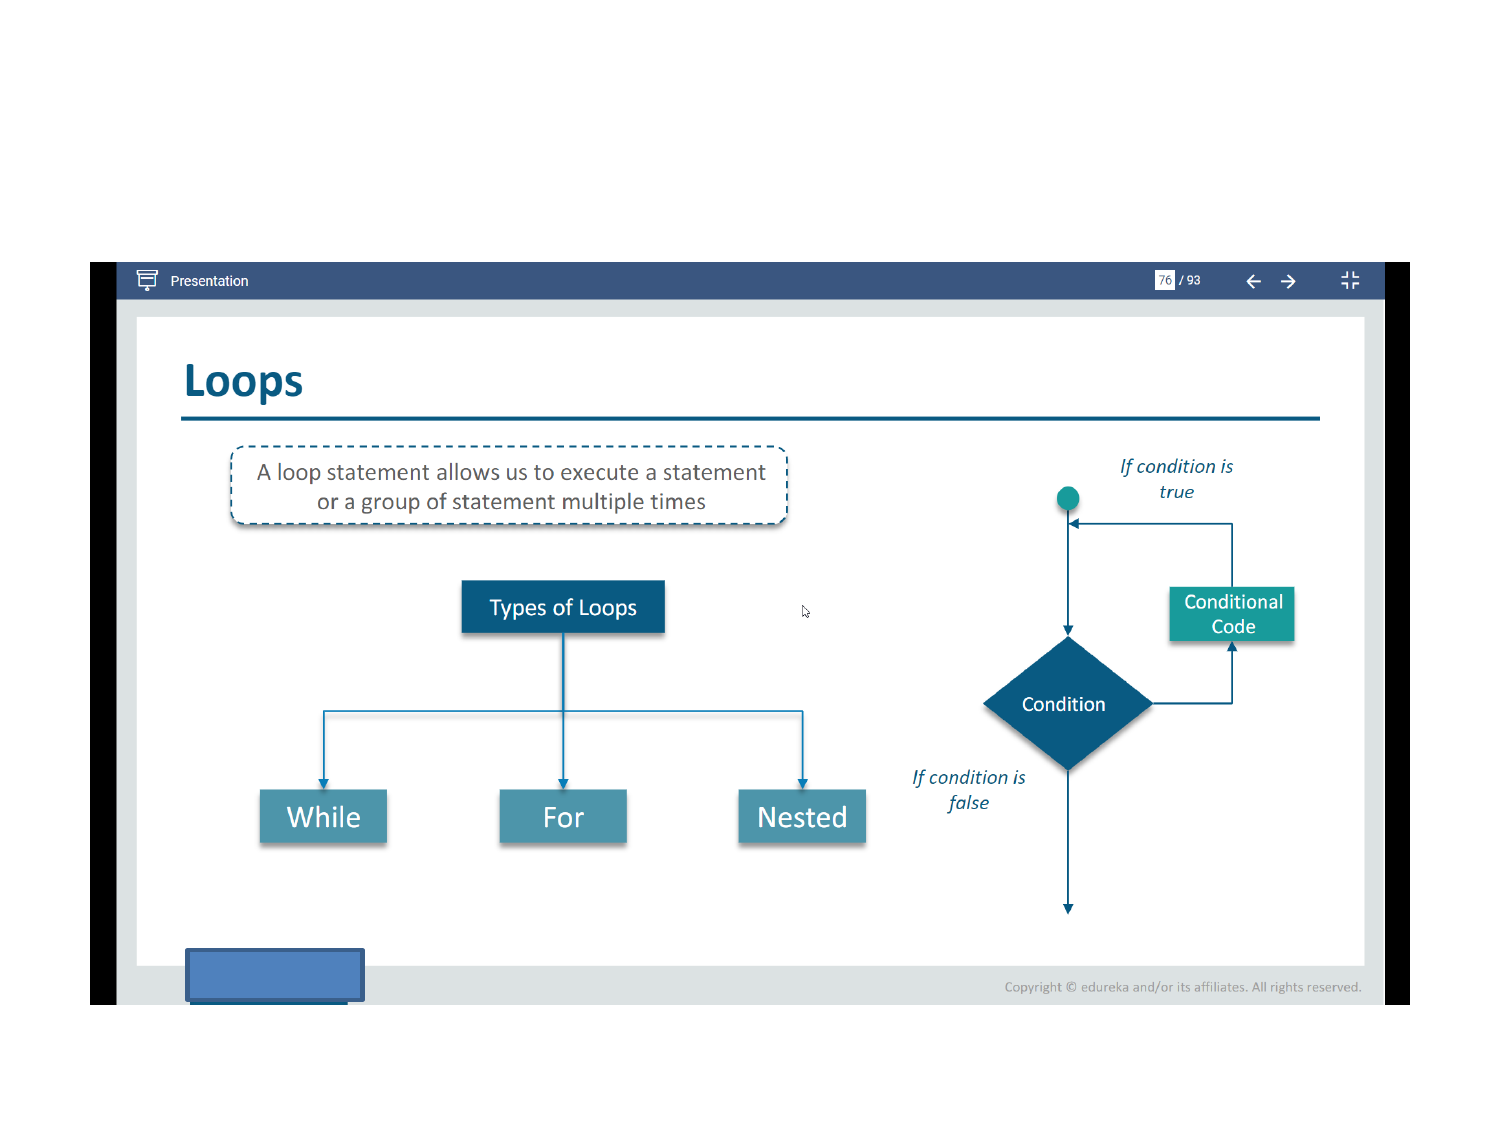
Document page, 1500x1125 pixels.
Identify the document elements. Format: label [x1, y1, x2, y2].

list [89, 262, 1411, 1006]
